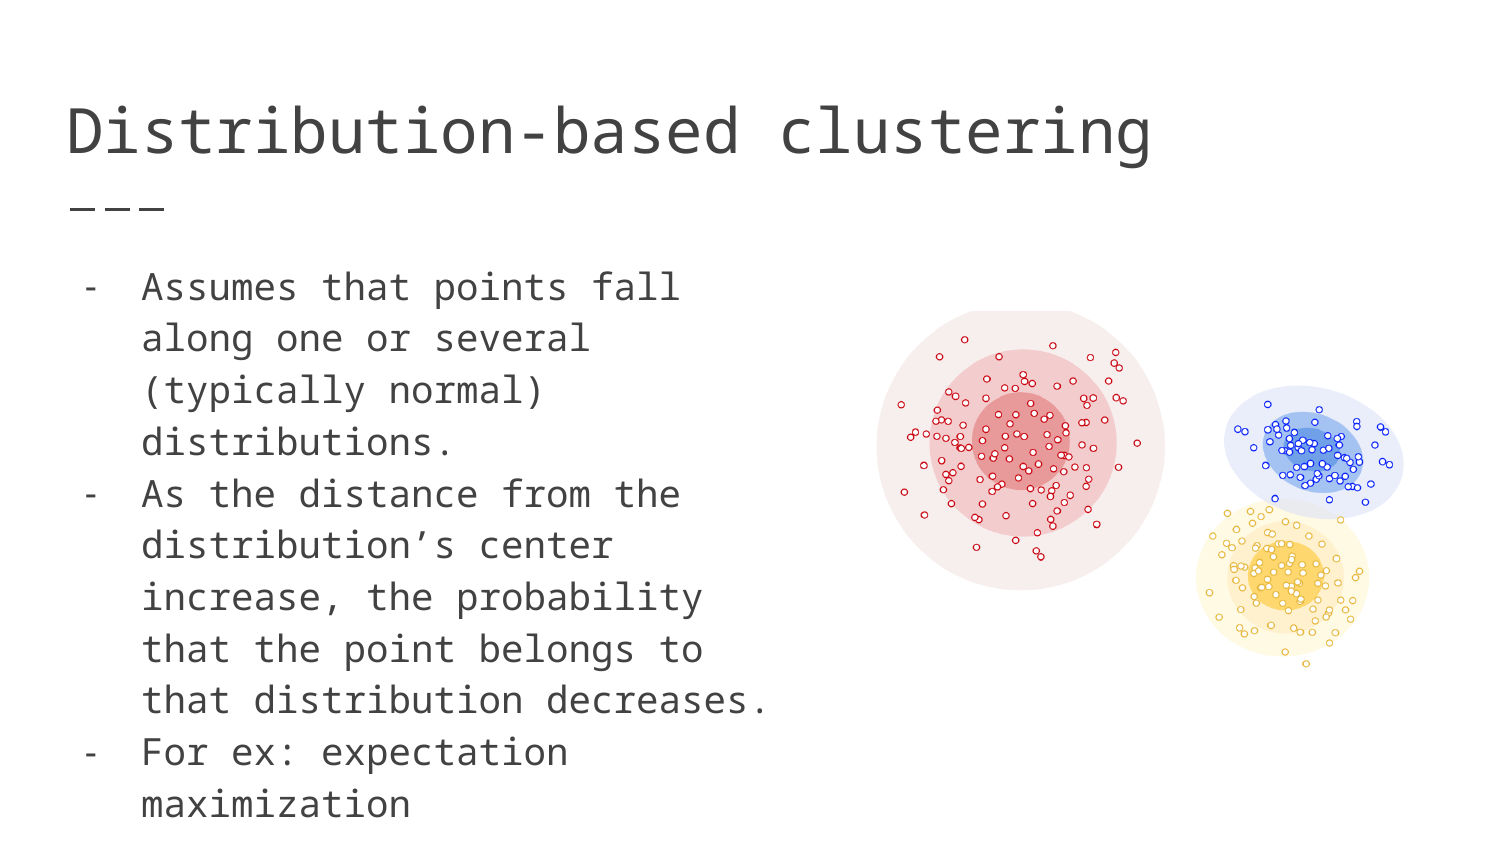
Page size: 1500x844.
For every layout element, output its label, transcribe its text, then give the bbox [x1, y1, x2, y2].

list Assumes that points fall along one or several (typically normal) distributions. As the distance from the distribution’s center increase, the probability that the point belongs to that distribution decreases. For ex: expectation maximization [51, 240, 794, 750]
title Distribution-based clustering [51, 61, 1449, 182]
picture [818, 299, 1476, 692]
